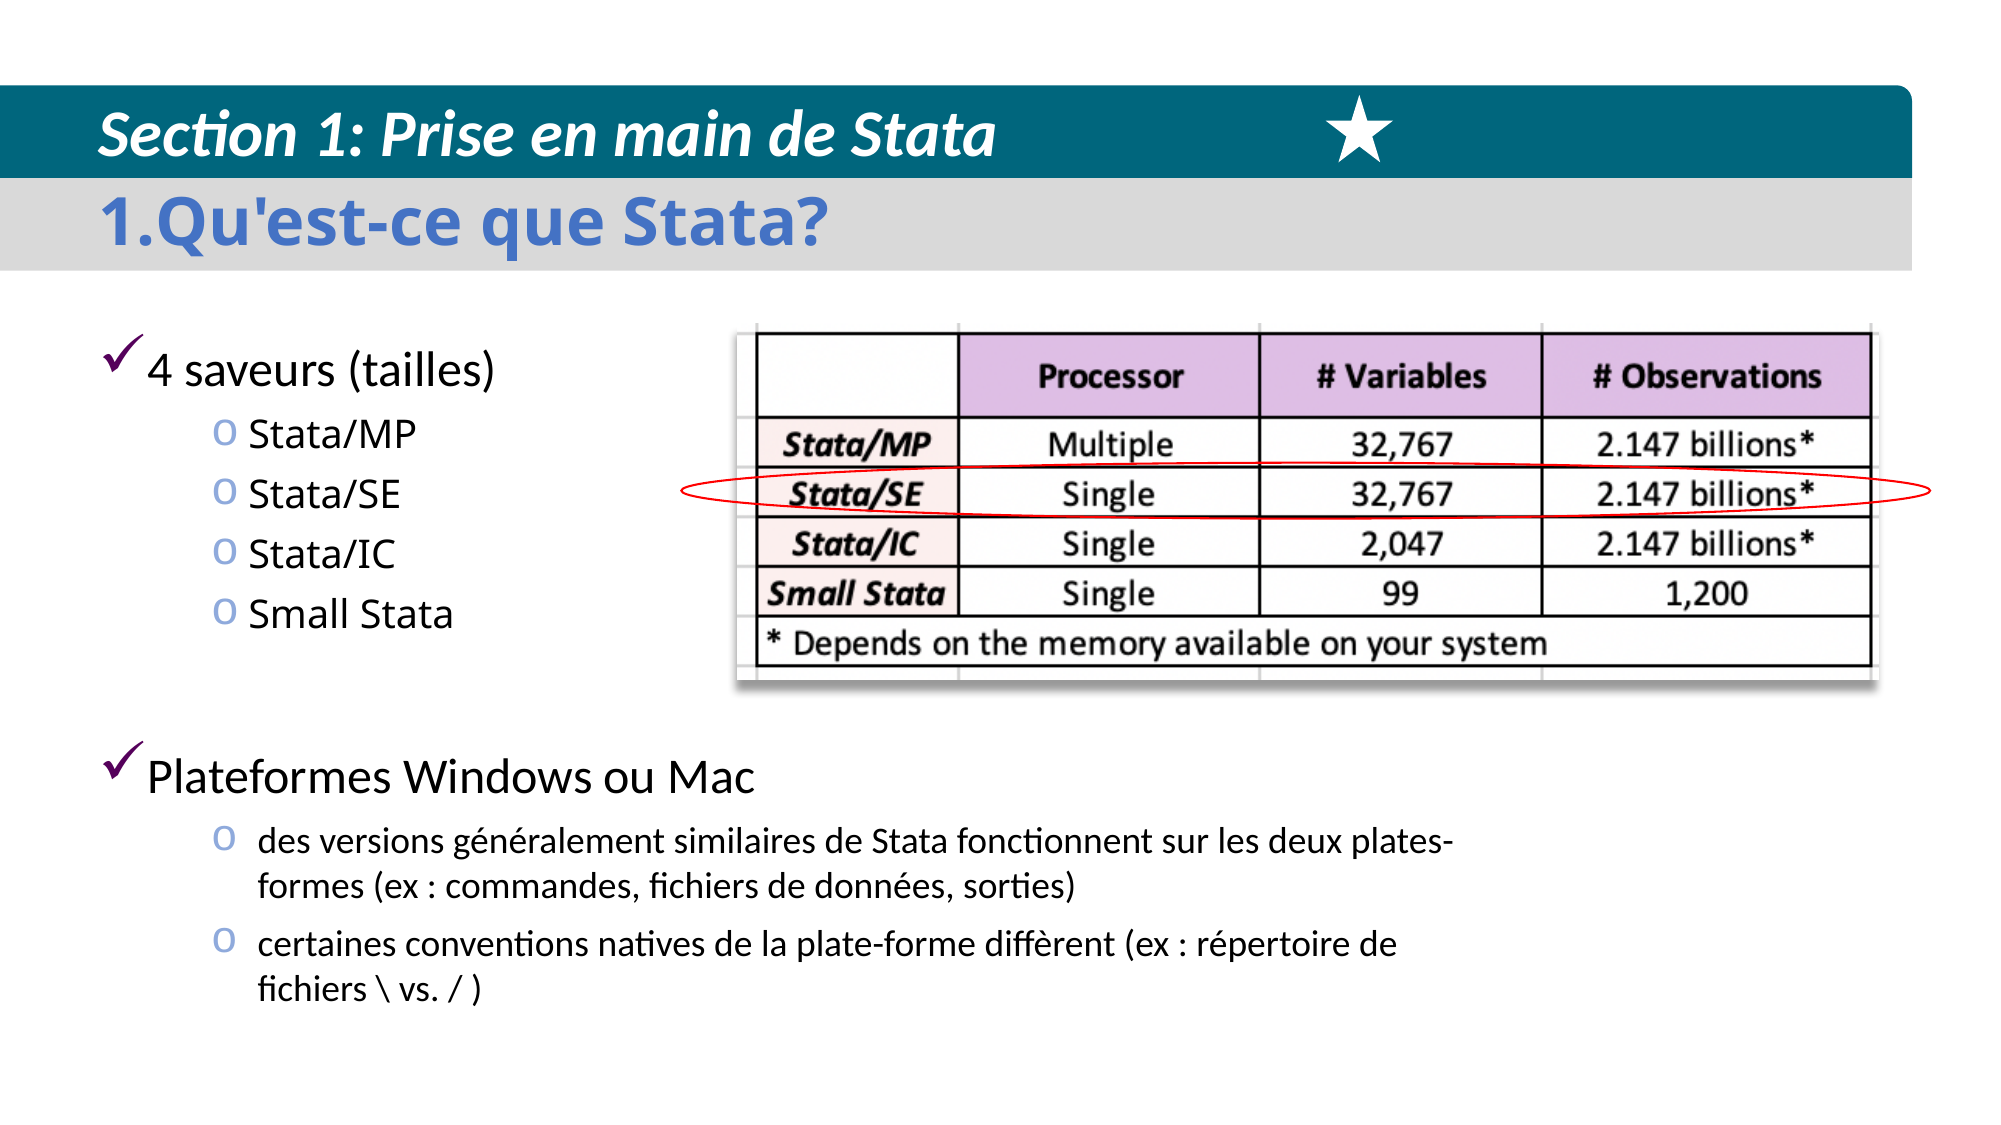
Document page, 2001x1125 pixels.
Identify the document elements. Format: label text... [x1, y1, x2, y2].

text_box [1879, 478, 1932, 503]
text_box Section 1: Prise en main de Stata [83, 82, 1394, 177]
text_box Qu'est-ce que Stata? [83, 179, 1064, 267]
text_box [0, 179, 1913, 271]
text_box [1323, 92, 1395, 164]
text_box [0, 84, 1913, 179]
picture [737, 323, 1879, 680]
text_box [680, 478, 737, 504]
text_box 4 saveurs (tailles) Stata/MP Stata/SE Stata/IC Small Stata Plateformes Windows ou Mac des versions généralement similaires de Stata fonctionnent sur les deux plates-formes (ex : commandes, fichiers de données, sorties) certaines conventions natives de la plate-forme diffèrent (ex : répertoire de fichiers \ vs. / ) [83, 323, 1553, 1045]
